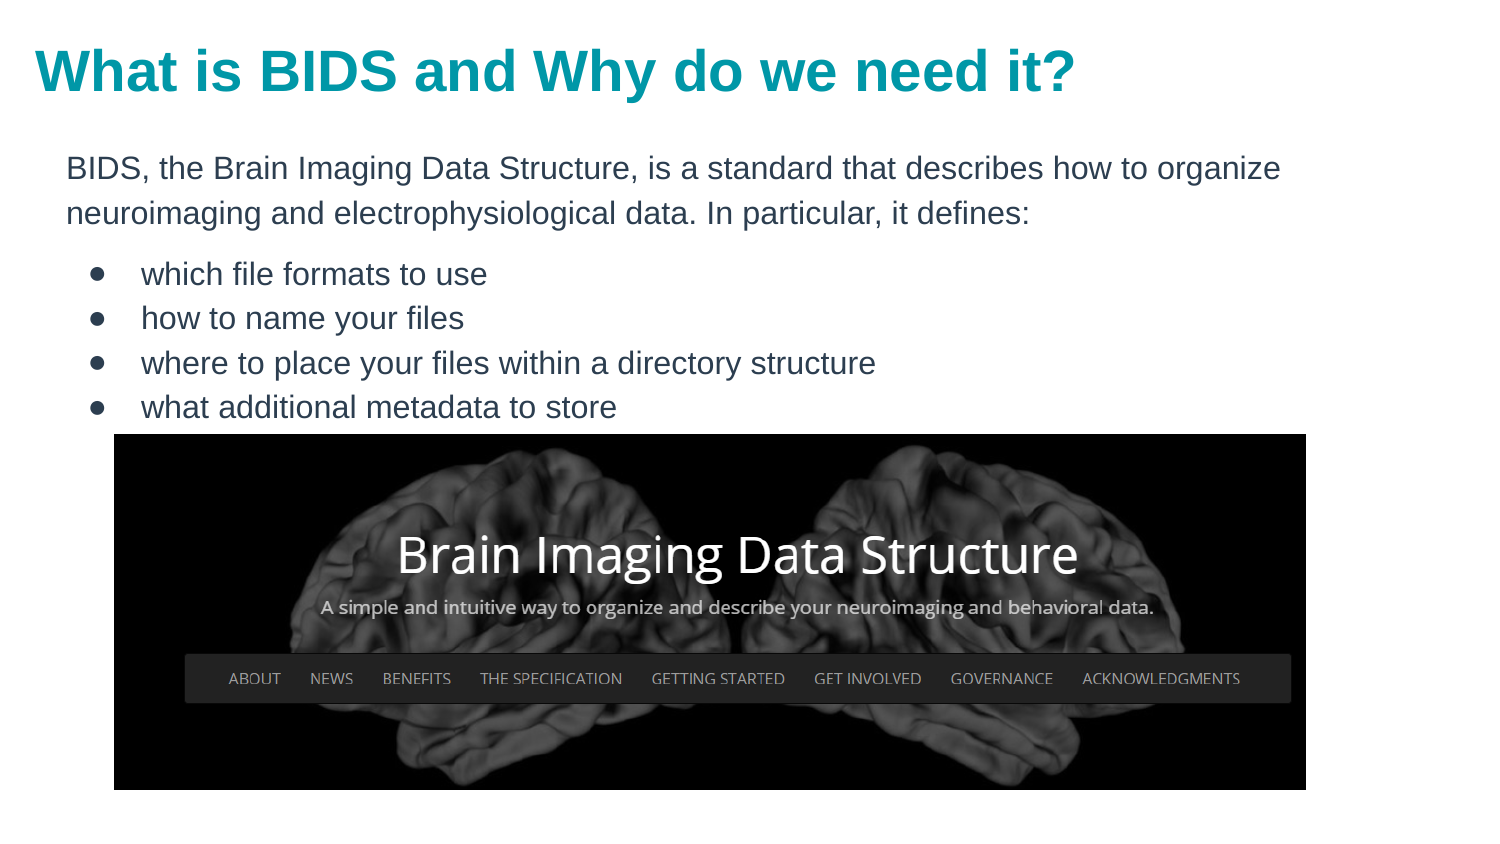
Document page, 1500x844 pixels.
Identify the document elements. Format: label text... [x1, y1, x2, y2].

title What is BIDS and Why do we need it? [20, 18, 1265, 113]
picture [114, 434, 1307, 791]
list BIDS, the Brain Imaging Data Structure, is a standard that describes how to organize neuroimaging and electrophysiological data. In particular, it defines: which file formats to use how to name your files where to place your files within a directory structure what additional metadata to store [51, 126, 1449, 687]
